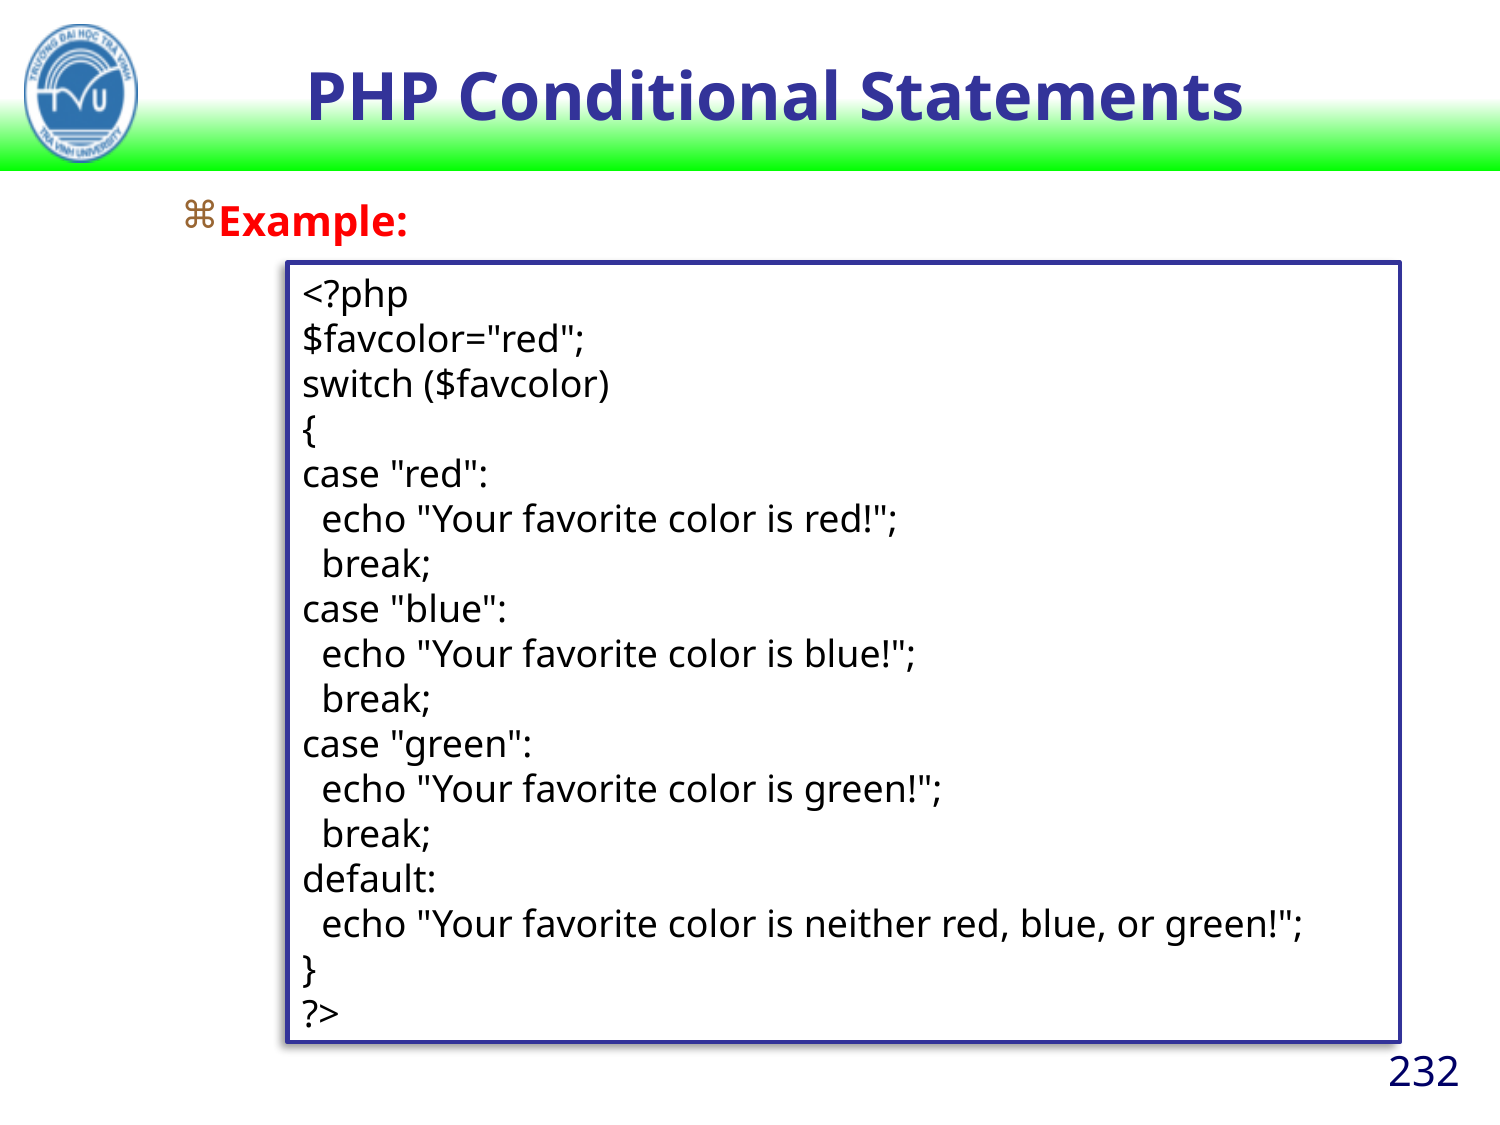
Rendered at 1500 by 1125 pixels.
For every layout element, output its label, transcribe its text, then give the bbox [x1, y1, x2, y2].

text_box <?php $favcolor="red"; switch ($favcolor) { case "red": echo "Your favorite color is red!"; break; case "blue": echo "Your favorite color is blue!"; break; case "green": echo "Your favorite color is green!"; break; default: echo "Your favorite color is neither red, blue, or green!"; } ?> [285, 260, 1402, 1044]
slide_number 232 [1312, 1037, 1476, 1101]
list Example: [99, 187, 1500, 1063]
picture [24, 24, 74, 163]
title PHP Conditional Statements [74, 24, 1476, 163]
